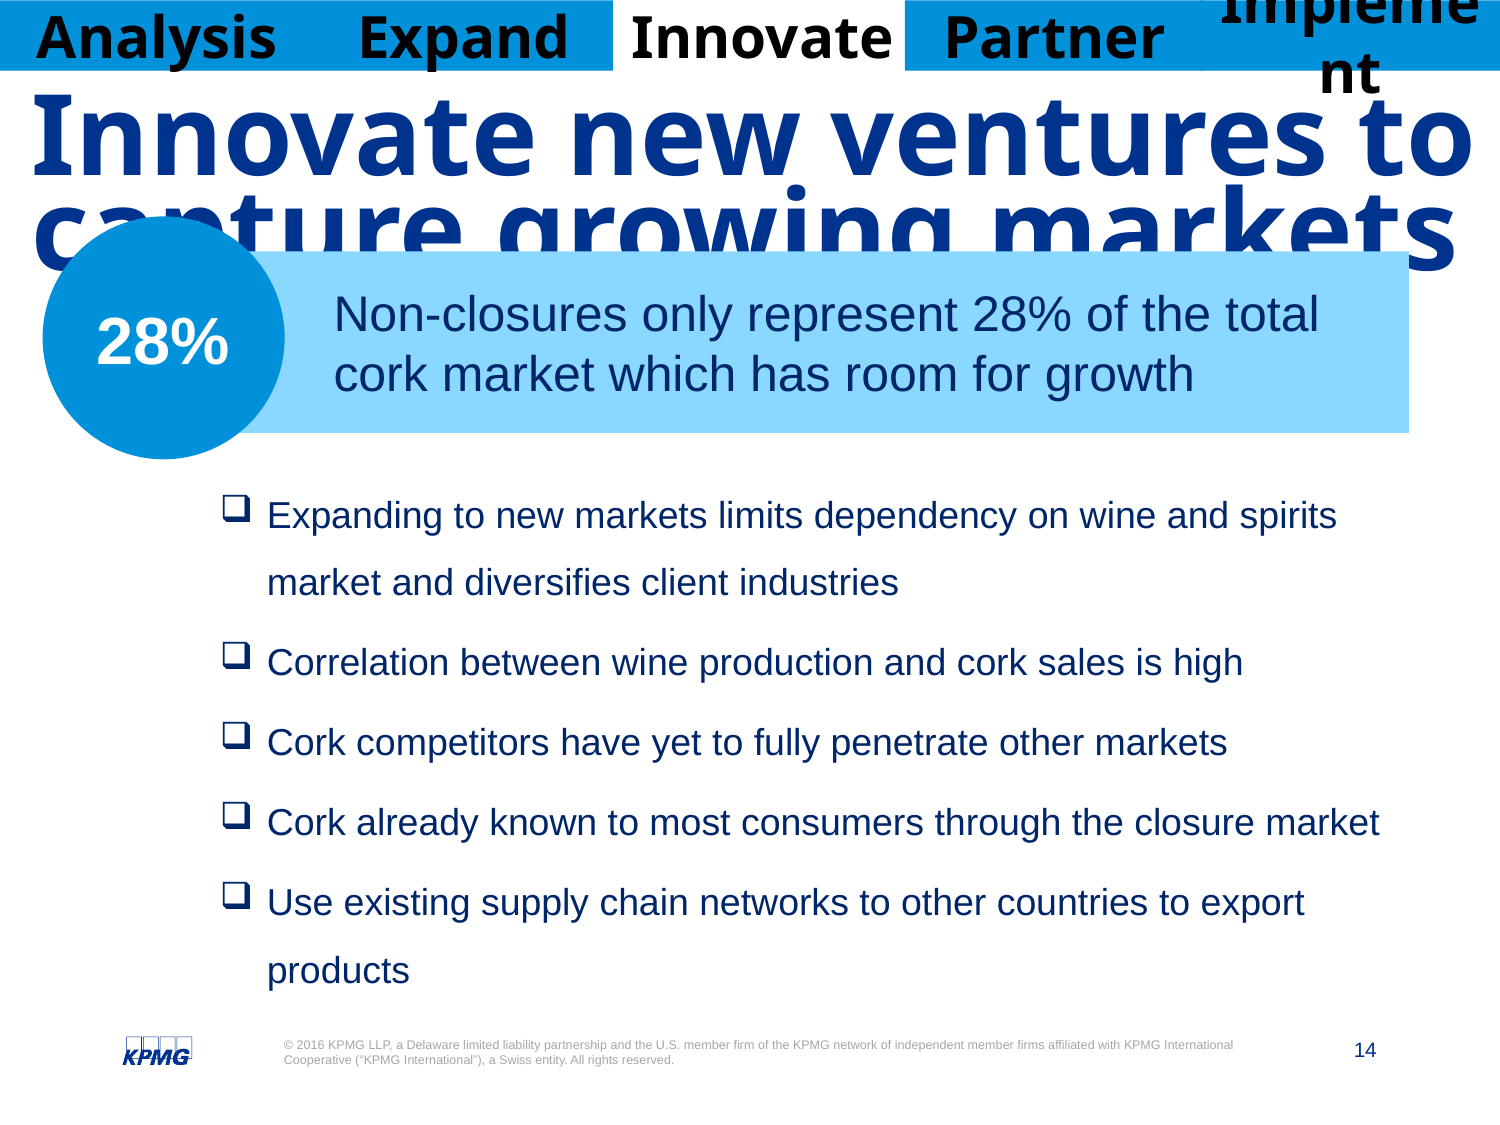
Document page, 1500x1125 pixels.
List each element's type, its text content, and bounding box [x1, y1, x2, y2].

text_box Expanding to new markets limits dependency on wine and spirits market and diversifies client industries Correlation between wine production and cork sales is high Cork competitors have yet to fully penetrate other markets Cork already known to most consumers through the closure market Use existing supply chain networks to other countries to export products [211, 460, 1409, 991]
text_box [42, 216, 1410, 460]
title Innovate new ventures to capture growing markets [31, 100, 1484, 186]
